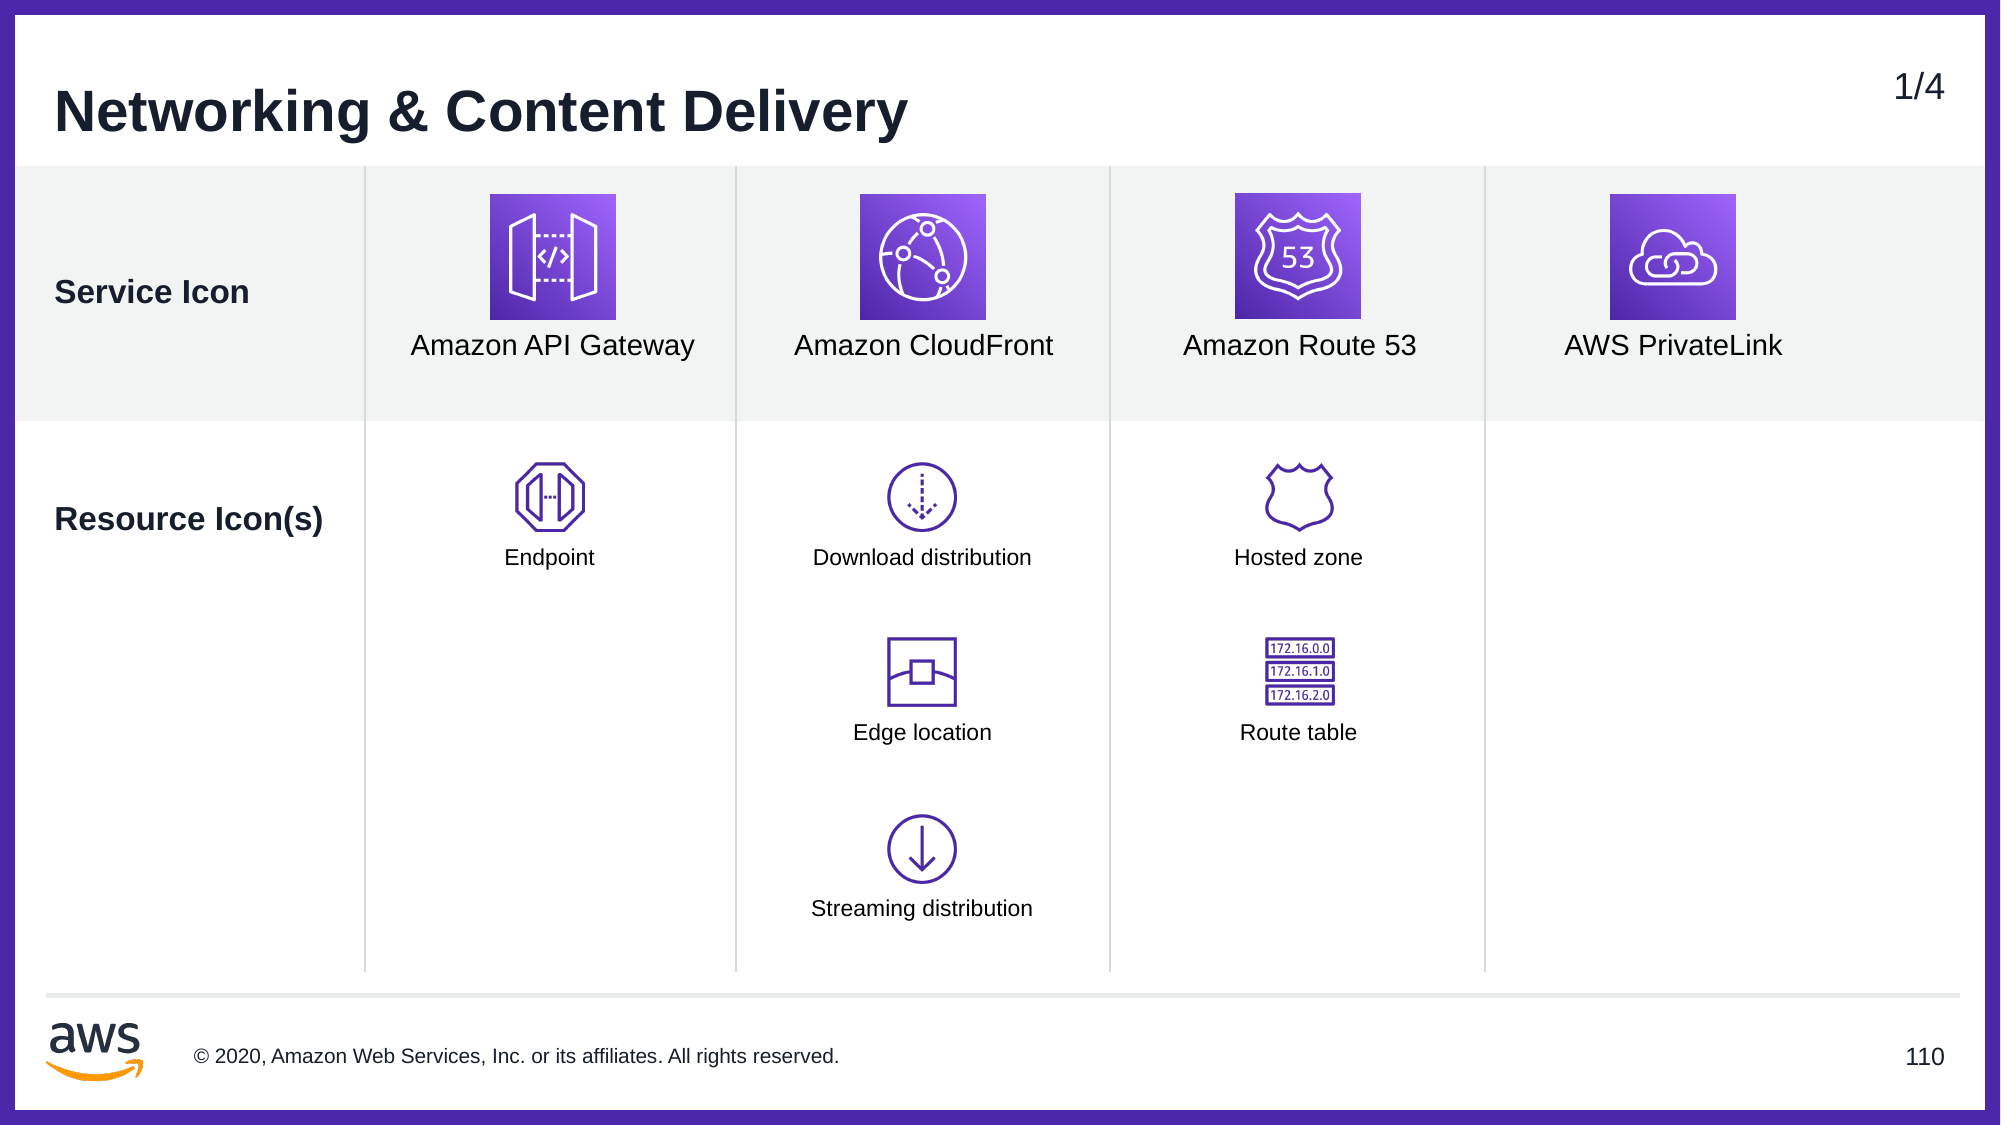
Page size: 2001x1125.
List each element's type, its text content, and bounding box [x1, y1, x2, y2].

text_box Edge location [736, 709, 1109, 753]
text_box Streaming distribution [736, 886, 1108, 929]
picture [490, 194, 616, 320]
text_box Hosted zone [1112, 534, 1484, 578]
text_box Amazon CloudFront [736, 319, 1109, 369]
picture [884, 634, 960, 710]
text_box Route table [1112, 709, 1484, 753]
picture [1262, 459, 1338, 535]
text_box Amazon API Gateway [369, 319, 735, 369]
text_box Endpoint [363, 534, 735, 578]
picture [512, 459, 588, 535]
footer © 2020, Amazon Web Services, Inc. or its affiliates. All rights reserved. [178, 1025, 911, 1086]
picture [884, 811, 960, 887]
title Networking & Content Delivery [39, 59, 1457, 166]
slide_number 110 [1493, 1025, 1961, 1086]
text_box Download distribution [736, 534, 1109, 578]
text_box AWS PrivateLink [1493, 319, 1855, 369]
picture [860, 194, 986, 320]
list 1/4 [1693, 59, 1961, 166]
text_box Amazon Route 53 [1113, 319, 1484, 369]
picture [1235, 193, 1361, 319]
picture [1610, 194, 1736, 320]
picture [1262, 634, 1338, 710]
picture [884, 459, 960, 535]
picture [46, 1023, 143, 1081]
